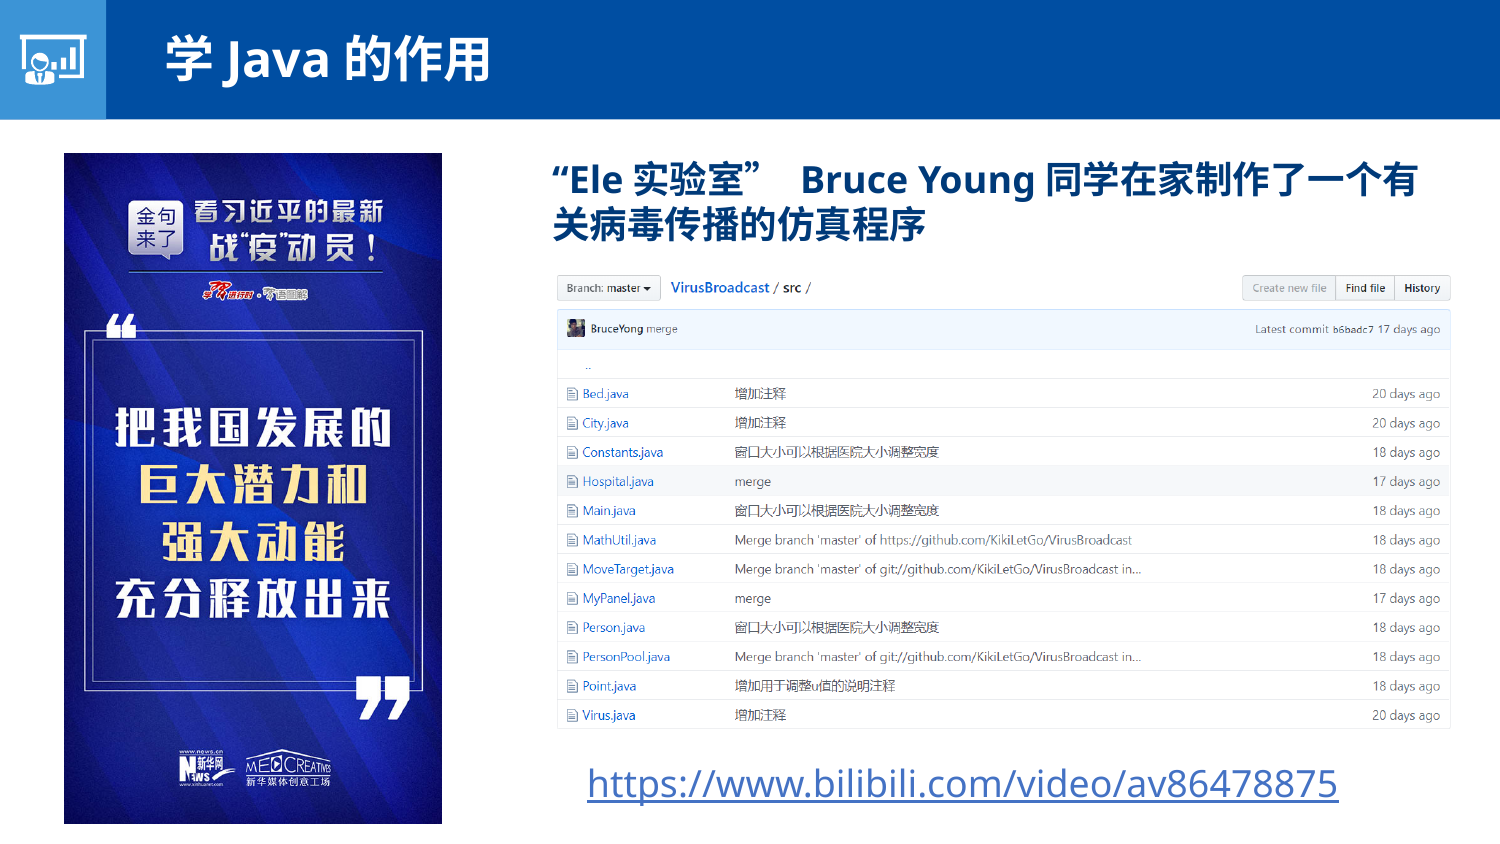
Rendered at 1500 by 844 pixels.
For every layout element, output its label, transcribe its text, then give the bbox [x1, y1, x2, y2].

picture [549, 268, 1453, 731]
text_box 学Java的作用 [149, 20, 509, 95]
picture [64, 153, 442, 824]
text_box https://www.bilibili.com/video/av86478875 [572, 752, 1430, 819]
text_box “Ele实验室” Bruce Young同学在家制作了一个有关病毒传播的仿真程序 [537, 148, 1436, 254]
